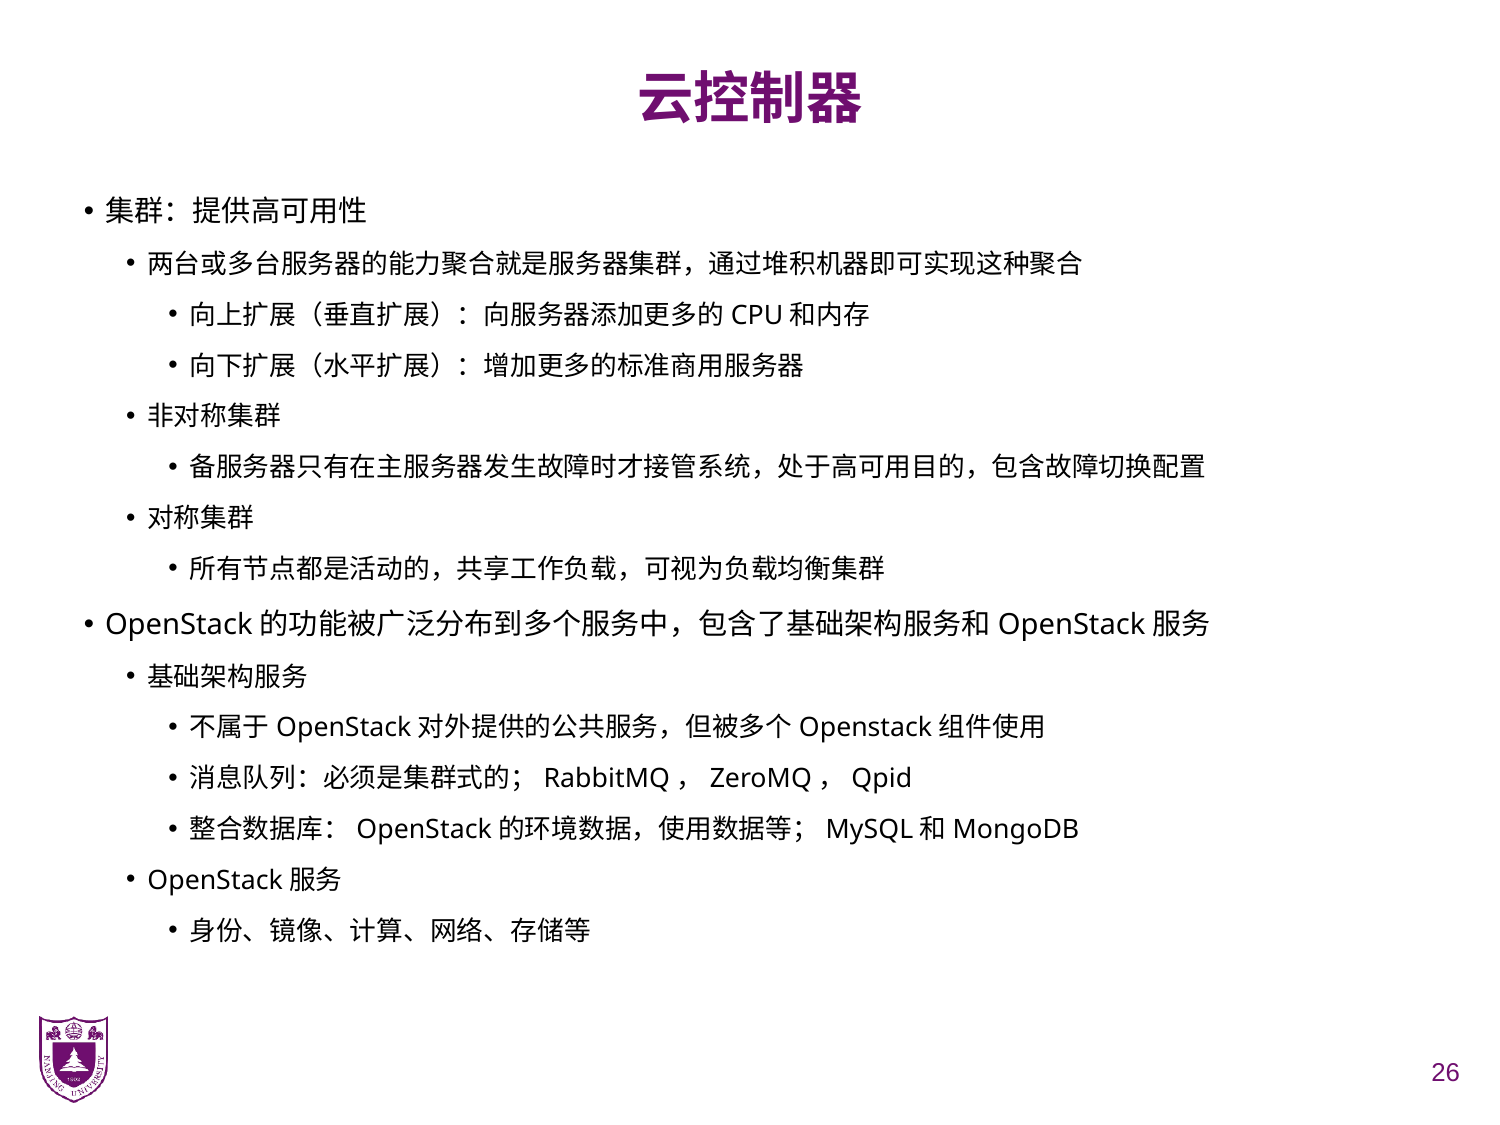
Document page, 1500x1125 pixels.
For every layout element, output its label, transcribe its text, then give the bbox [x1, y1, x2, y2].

title 云控制器 [68, 47, 1431, 154]
picture [39, 1016, 108, 1103]
text_box 集群：提供高可用性 两台或多台服务器的能力聚合就是服务器集群，通过堆积机器即可实现这种聚合 向上扩展（垂直扩展）：向服务器添加更多的CPU和内存 向下扩展（水平扩展）：增加更多的标准商用服务器 非对称集群 备服务器只有在主服务器发生故障时才接管系统，处于高可用目的，包含故障切换配置 对称集群 所有节点都是活动的，共享工作负载，可视为负载均衡集群 OpenStack的功能被广泛分布到多个服务中，包含了基础架构服务和OpenStack服务 基础架构服务 不属于OpenStack对外提供的公共服务，但被多个Openstack组件使用 消息队列：必须是集群式的；RabbitMQ，ZeroMQ，Qpid 整合数据库：OpenStack的环境数据，使用数据等；MySQL和MongoDB OpenStack服务 身份、镜像、计算、网络、存储等 [68, 175, 1431, 1026]
slide_number 26 [1370, 1047, 1475, 1095]
